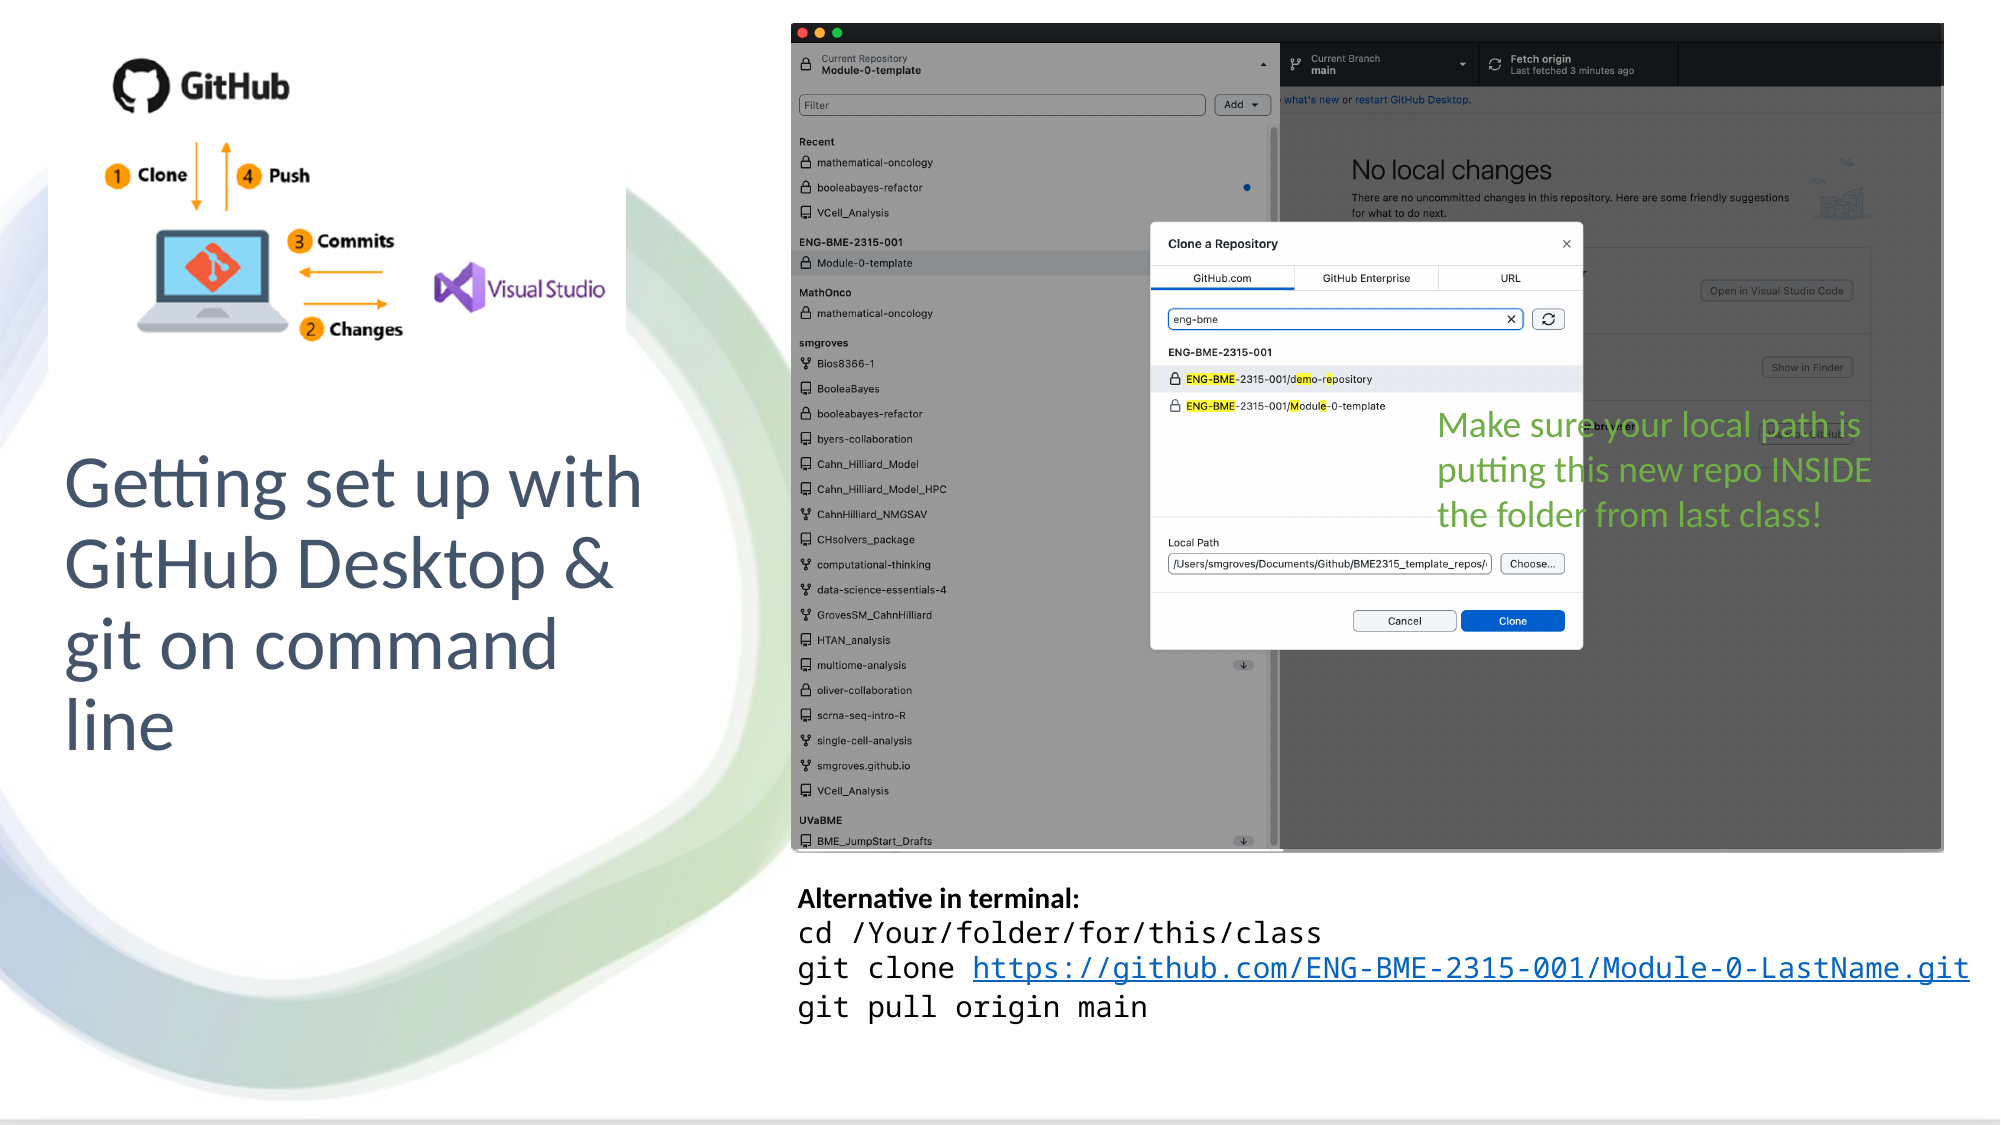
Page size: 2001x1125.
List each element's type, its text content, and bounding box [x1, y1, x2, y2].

picture [0, 0, 2001, 1125]
text_box Alternative in terminal: cd /Your/folder/for/this/class git clone https://github.com/ENG-BME-2315-001/Module-0-LastName.git git pull origin main [782, 871, 1986, 1031]
title Getting set up with GitHub Desktop & git on command line [49, 368, 663, 840]
